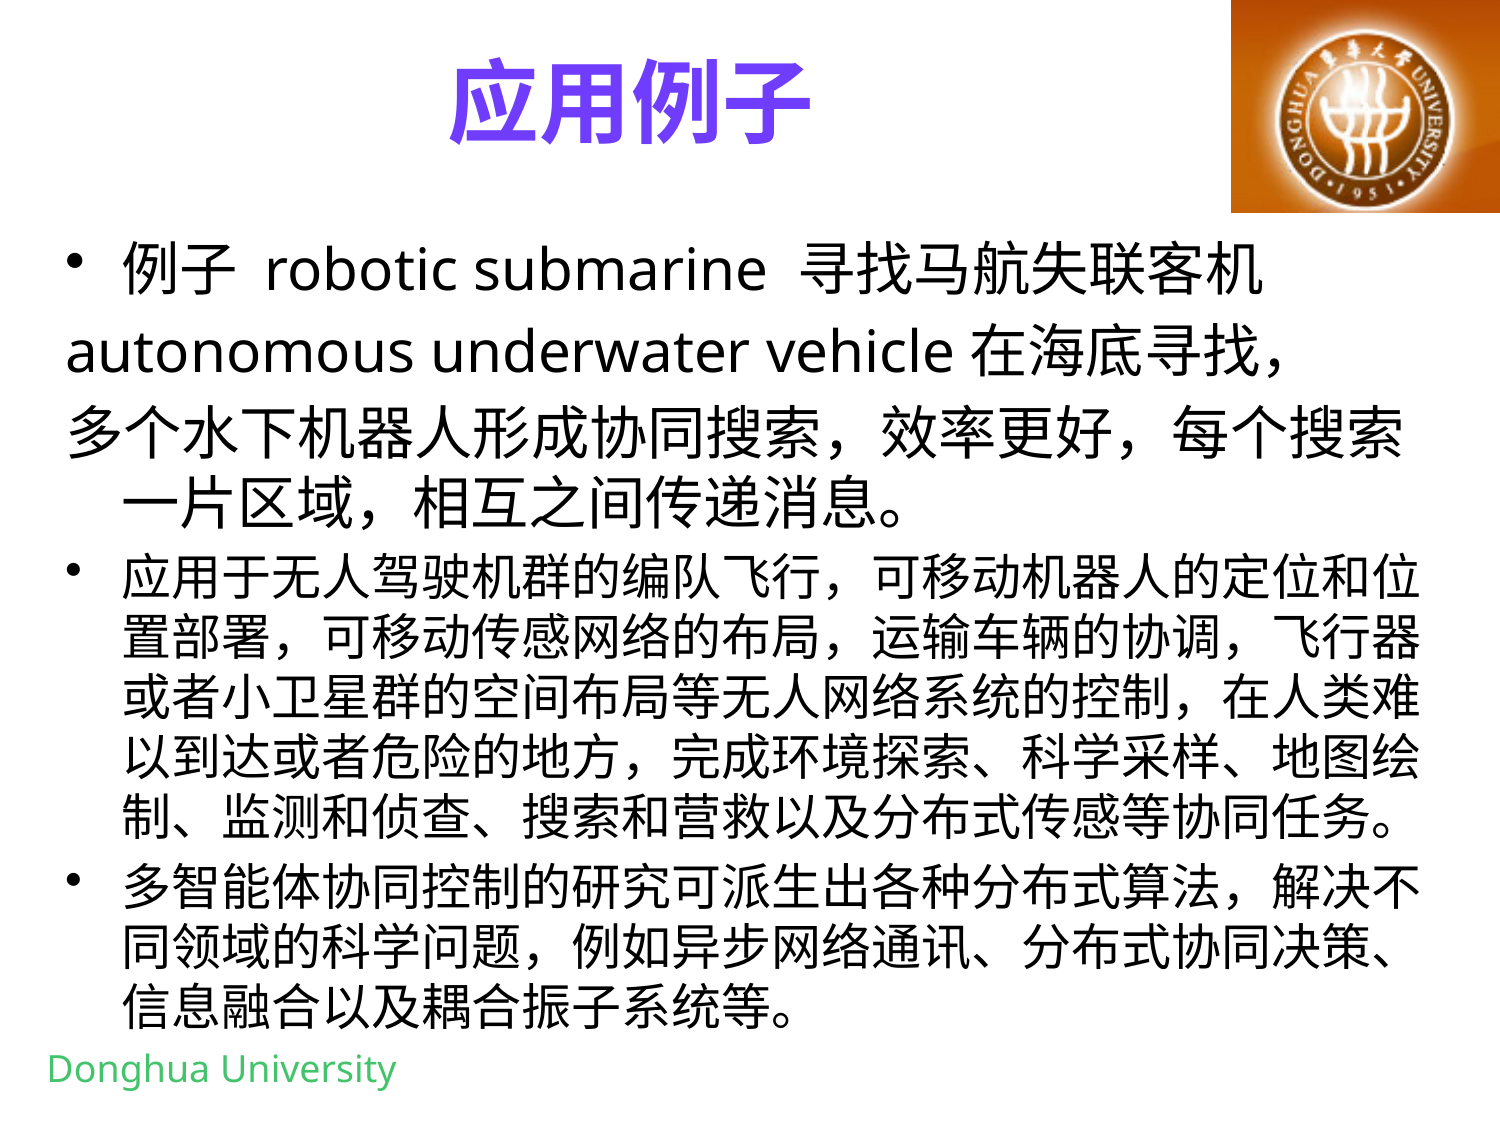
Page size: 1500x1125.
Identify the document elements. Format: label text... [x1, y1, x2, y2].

title 应用例子 [49, 37, 1213, 163]
list 例子 robotic submarine 寻找马航失联客机 autonomous underwater vehicle在海底寻找， 多个水下机器人形成协同搜索，效率更好，每个搜索一片区域，相互之间传递消息。 应用于无人驾驶机群的编队飞行，可移动机器人的定位和位置部署，可移动传感网络的布局，运输车辆的协调，飞行器或者小卫星群的空间布局等无人网络系统的控制，在人类难以到达或者危险的地方，完成环境探索、科学采样、地图绘制、监测和侦查、搜索和营救以及分布式传感等协同任务。 多智能体协同控制的研究可派生出各种分布式算法，解决不同领域的科学问题，例如异步网络通讯、分布式协同决策、信息融合以及耦合振子系统等。 [49, 224, 1438, 1038]
picture [1231, 0, 1500, 213]
